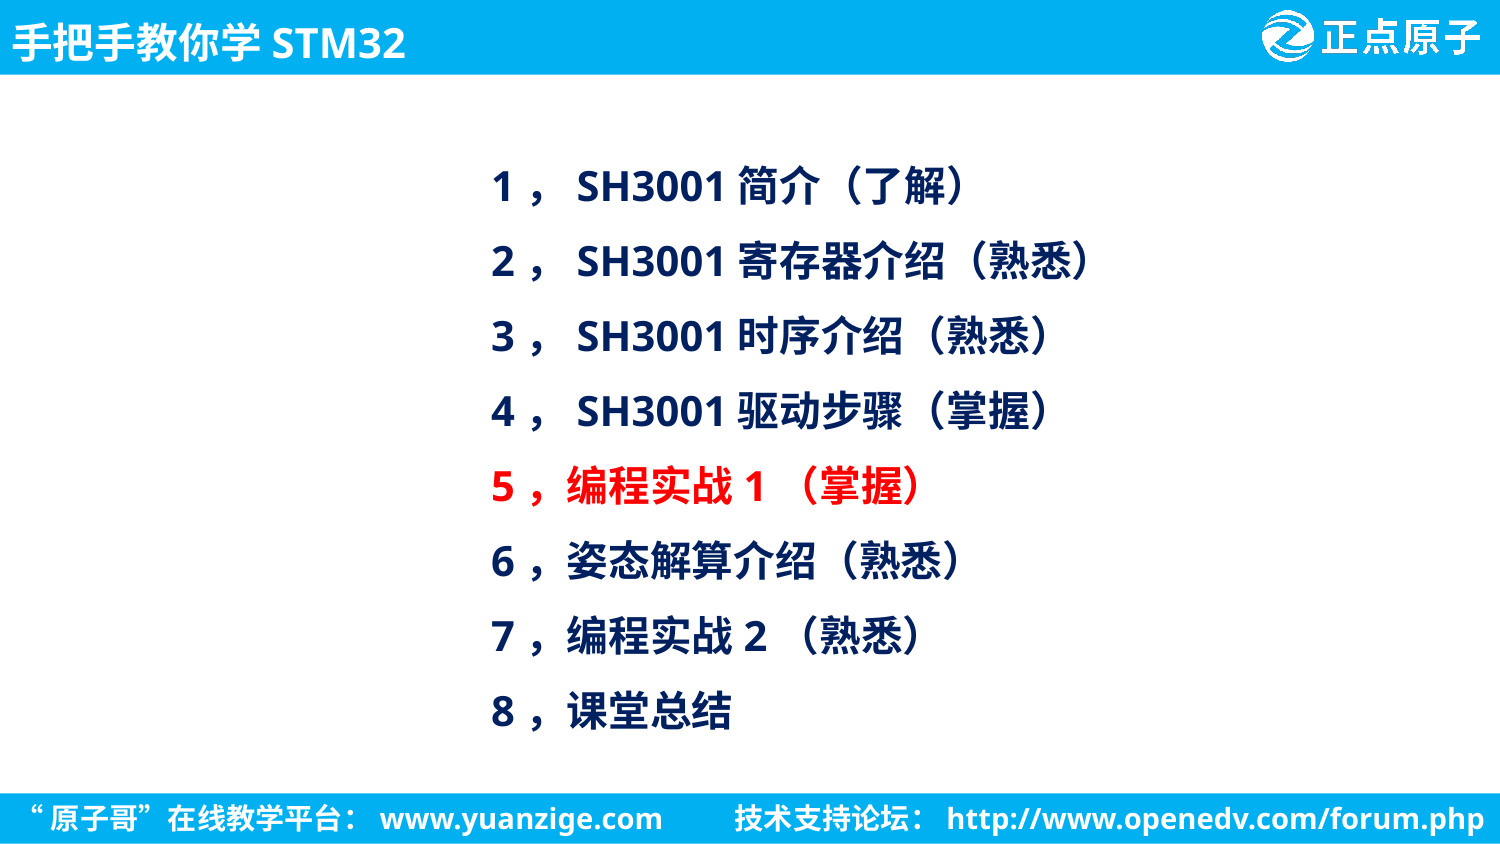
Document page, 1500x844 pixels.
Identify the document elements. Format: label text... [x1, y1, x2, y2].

picture [1263, 27, 1301, 61]
picture [1412, 45, 1418, 52]
picture [1273, 11, 1314, 45]
picture [1405, 21, 1438, 54]
text_box 技术支持论坛：http://www.openedv.com/forum.php [560, 793, 1500, 843]
picture [1323, 21, 1357, 53]
text_box 1，SH3001简介（了解） 2，SH3001寄存器介绍（熟悉） 3，SH3001时序介绍（熟悉） 4，SH3001驱动步骤（掌握） 5，编程实战1（掌握） 6，姿态解算介绍（熟悉） 7，编程实战2（熟悉） 8，课堂总结 [483, 131, 1240, 739]
text_box “原子哥”在线教学平台：www.yuanzige.com [0, 793, 560, 843]
text_box 手把手教你学STM32 [0, 0, 967, 75]
picture [1431, 45, 1438, 51]
picture [1368, 19, 1396, 42]
picture [1276, 45, 1301, 53]
picture [1391, 46, 1397, 53]
picture [1446, 21, 1479, 54]
text_box [0, 0, 1500, 76]
